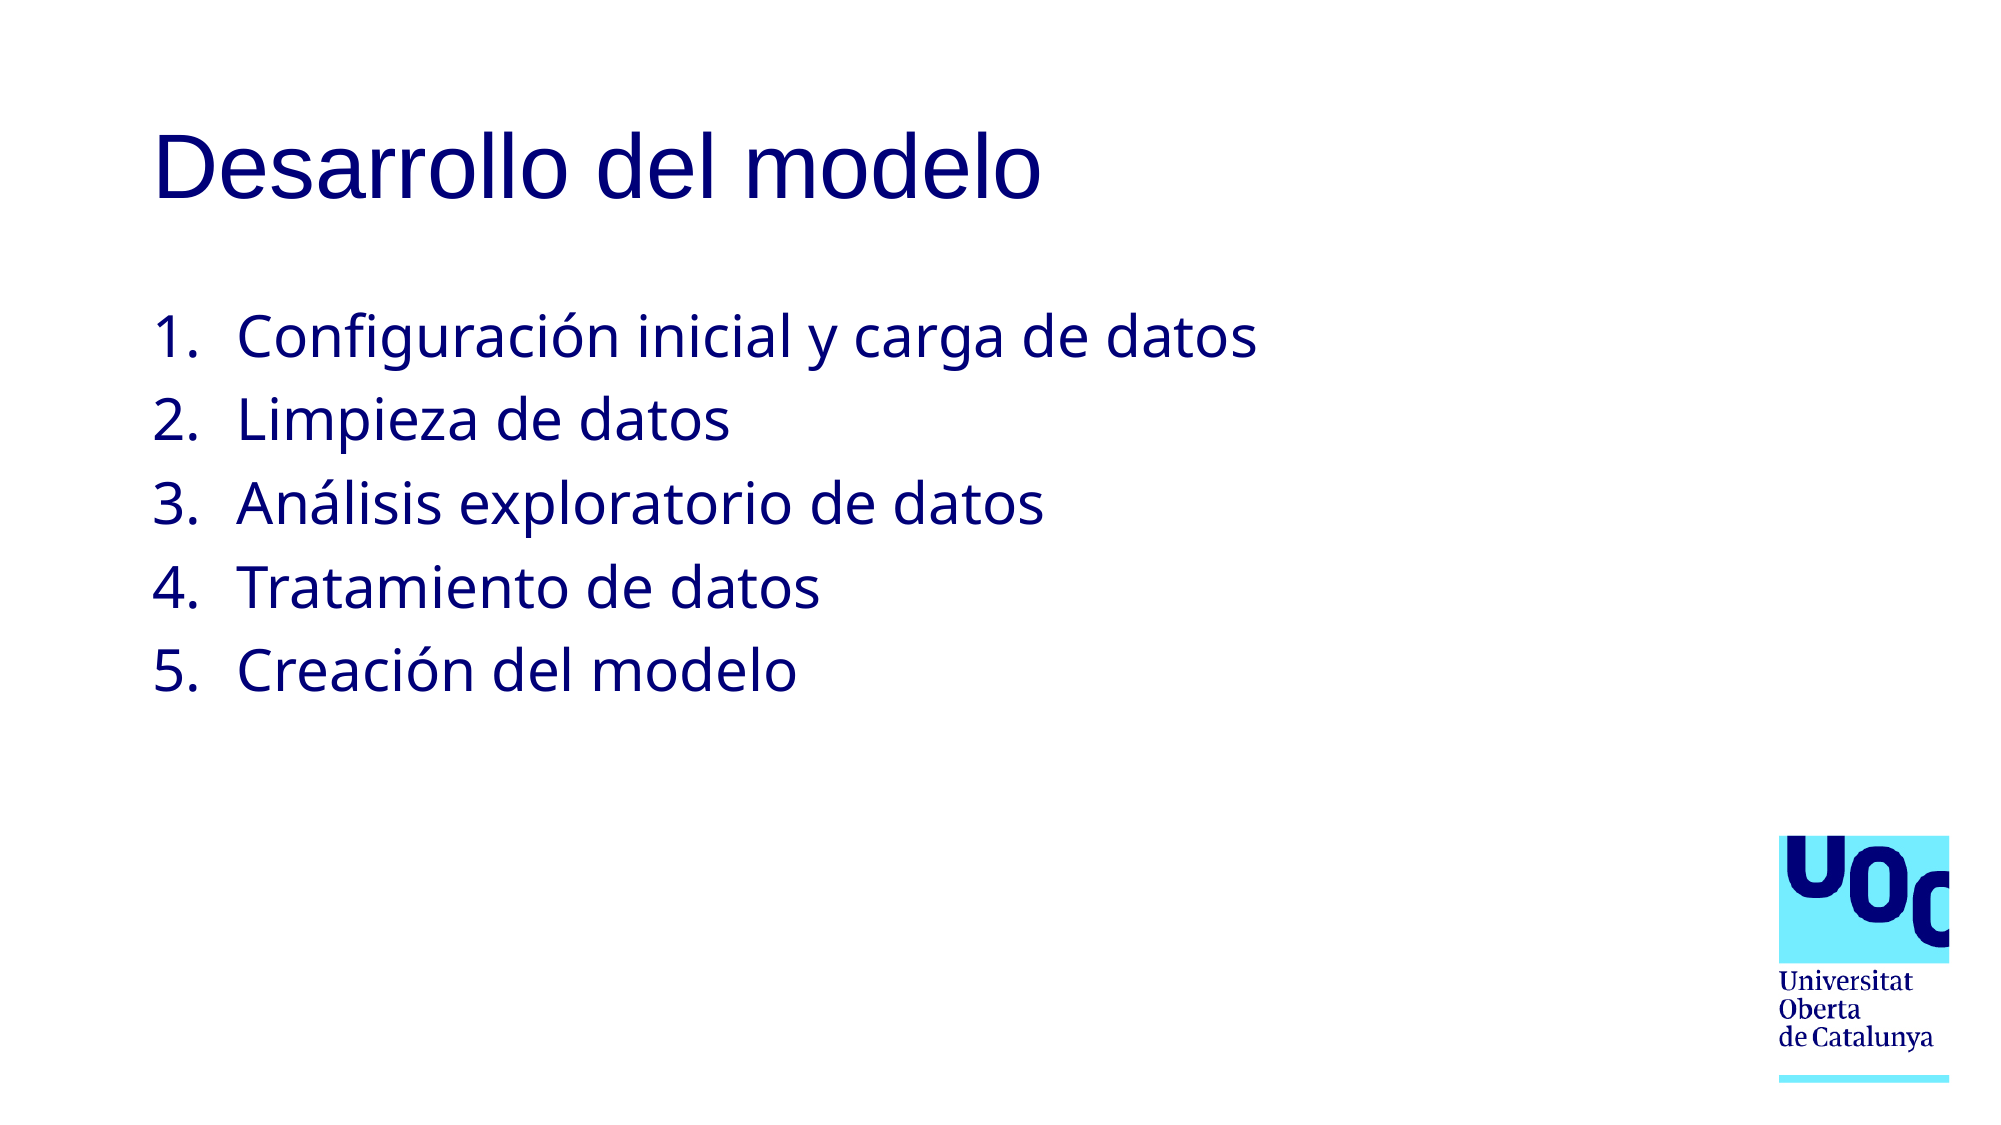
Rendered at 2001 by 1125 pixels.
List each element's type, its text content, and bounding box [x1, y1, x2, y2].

picture [1771, 826, 1957, 1092]
list Configuración inicial y carga de datos Limpieza de datos Análisis exploratorio de datos Tratamiento de datos Creación del modelo [137, 299, 1863, 1014]
title Desarrollo del modelo [137, 59, 1863, 278]
